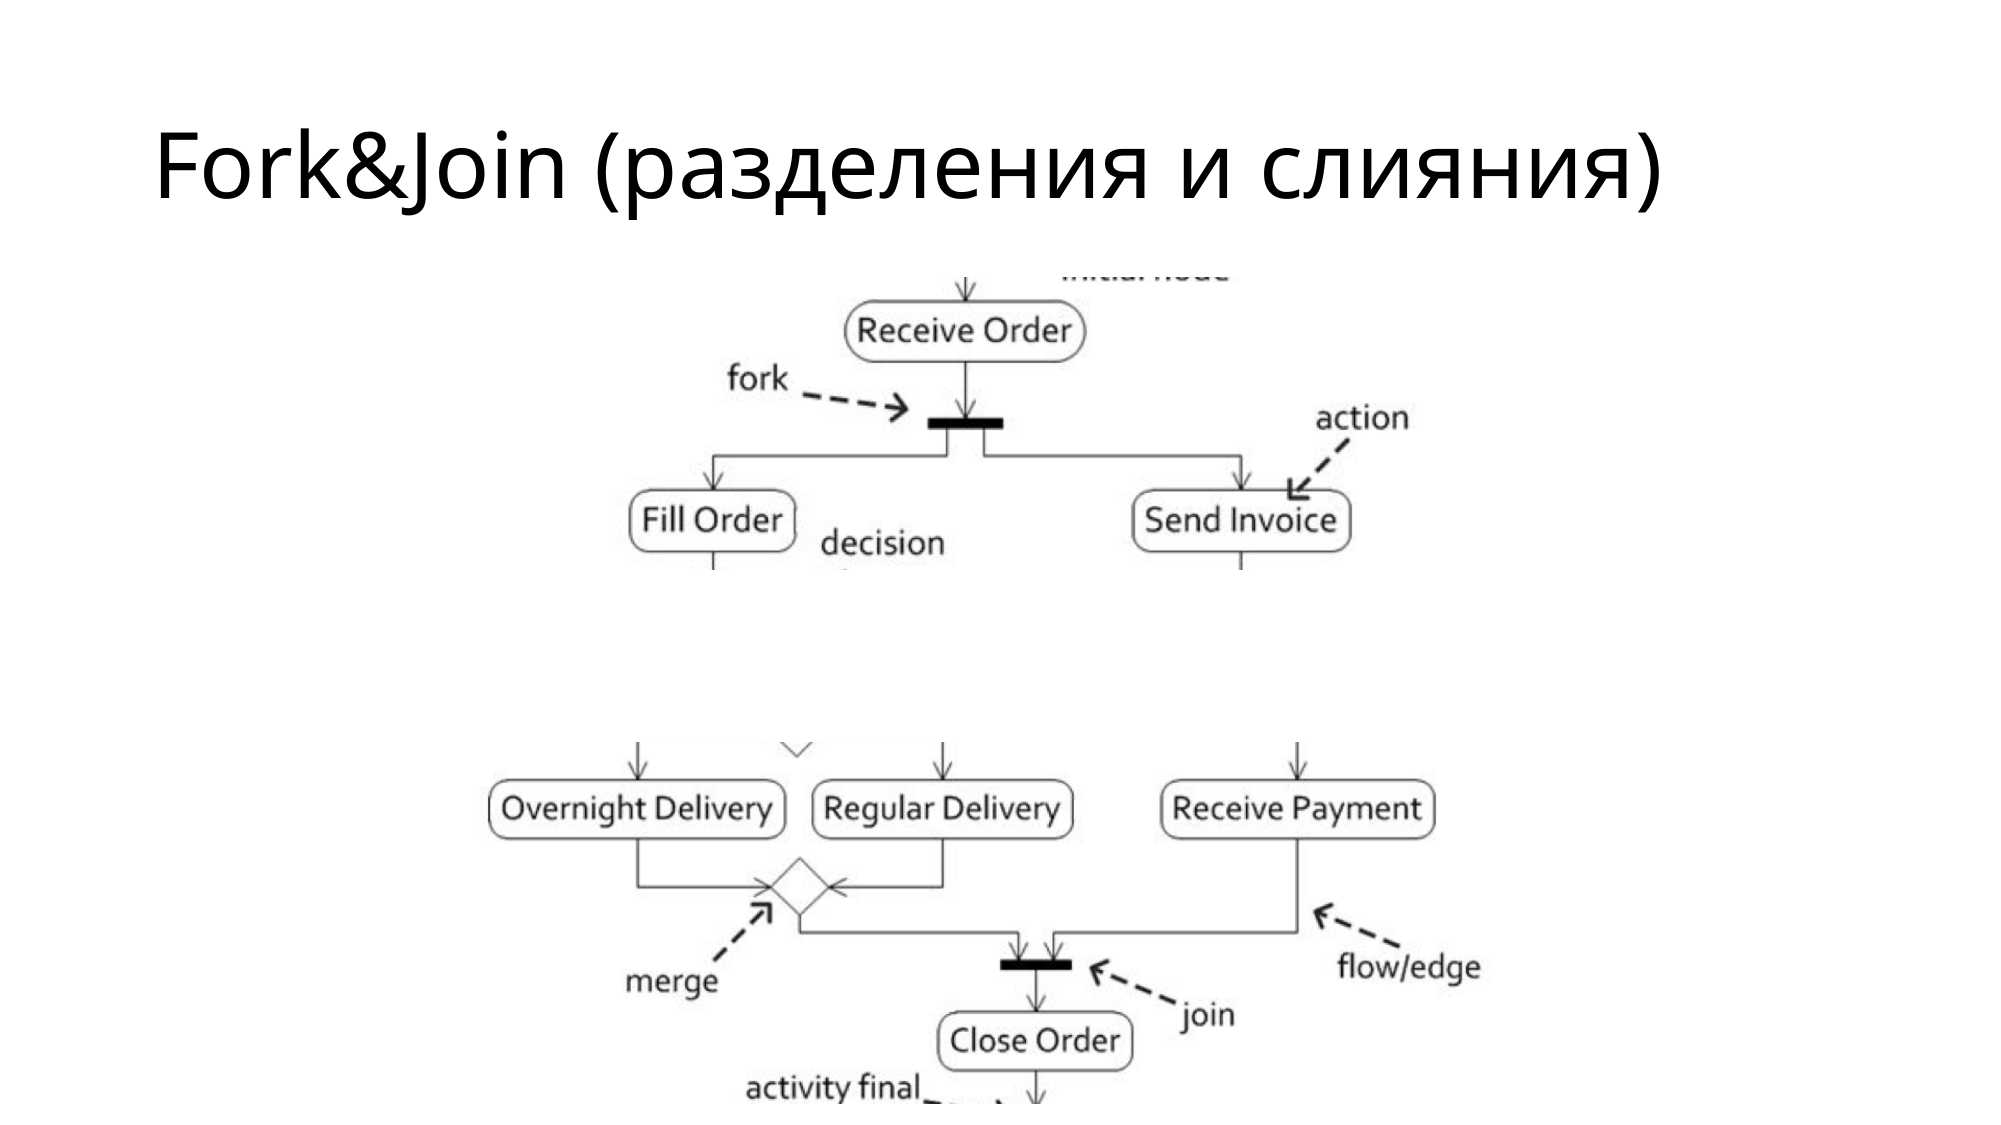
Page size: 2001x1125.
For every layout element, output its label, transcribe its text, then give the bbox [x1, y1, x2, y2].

picture [612, 277, 1441, 570]
title Fork&Join (разделения и слияния) [137, 59, 1863, 278]
picture [461, 742, 1539, 1104]
